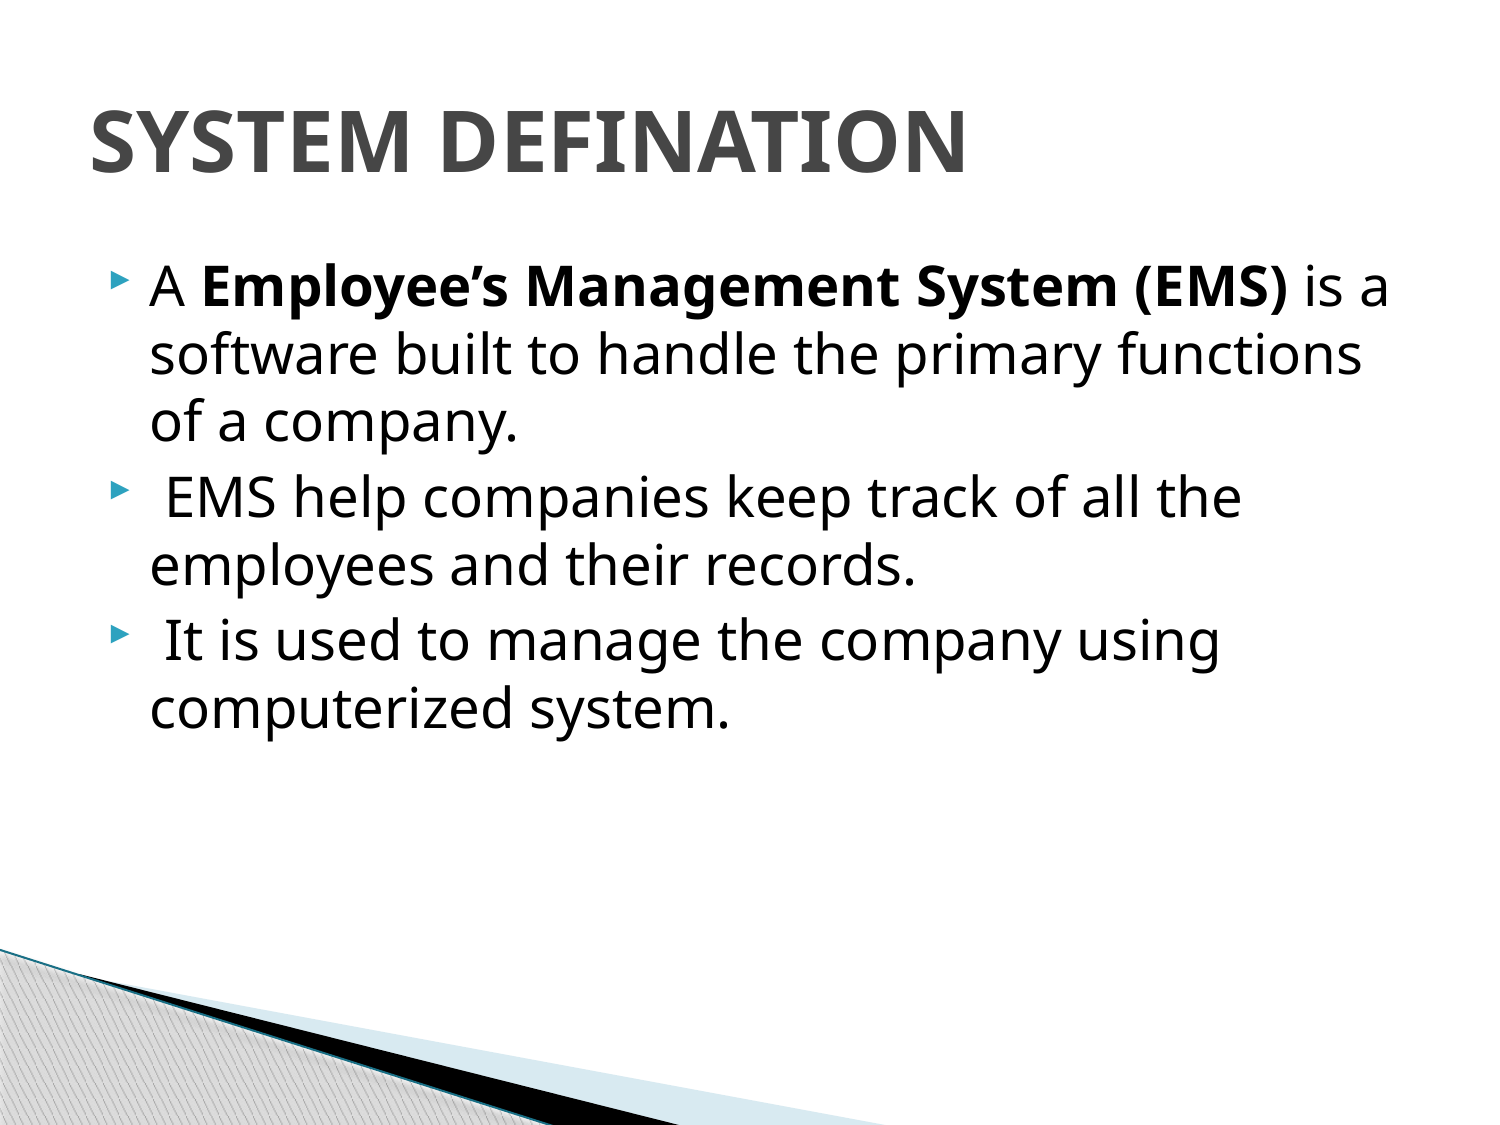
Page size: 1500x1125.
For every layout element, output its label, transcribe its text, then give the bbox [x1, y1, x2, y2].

list A Employee’s Management System (EMS) is a software built to handle the primary functions of a company. EMS help companies keep track of all the employees and their records. It is used to manage the company using computerized system. [75, 243, 1425, 986]
title SYSTEM DEFINATION [75, 45, 1425, 233]
